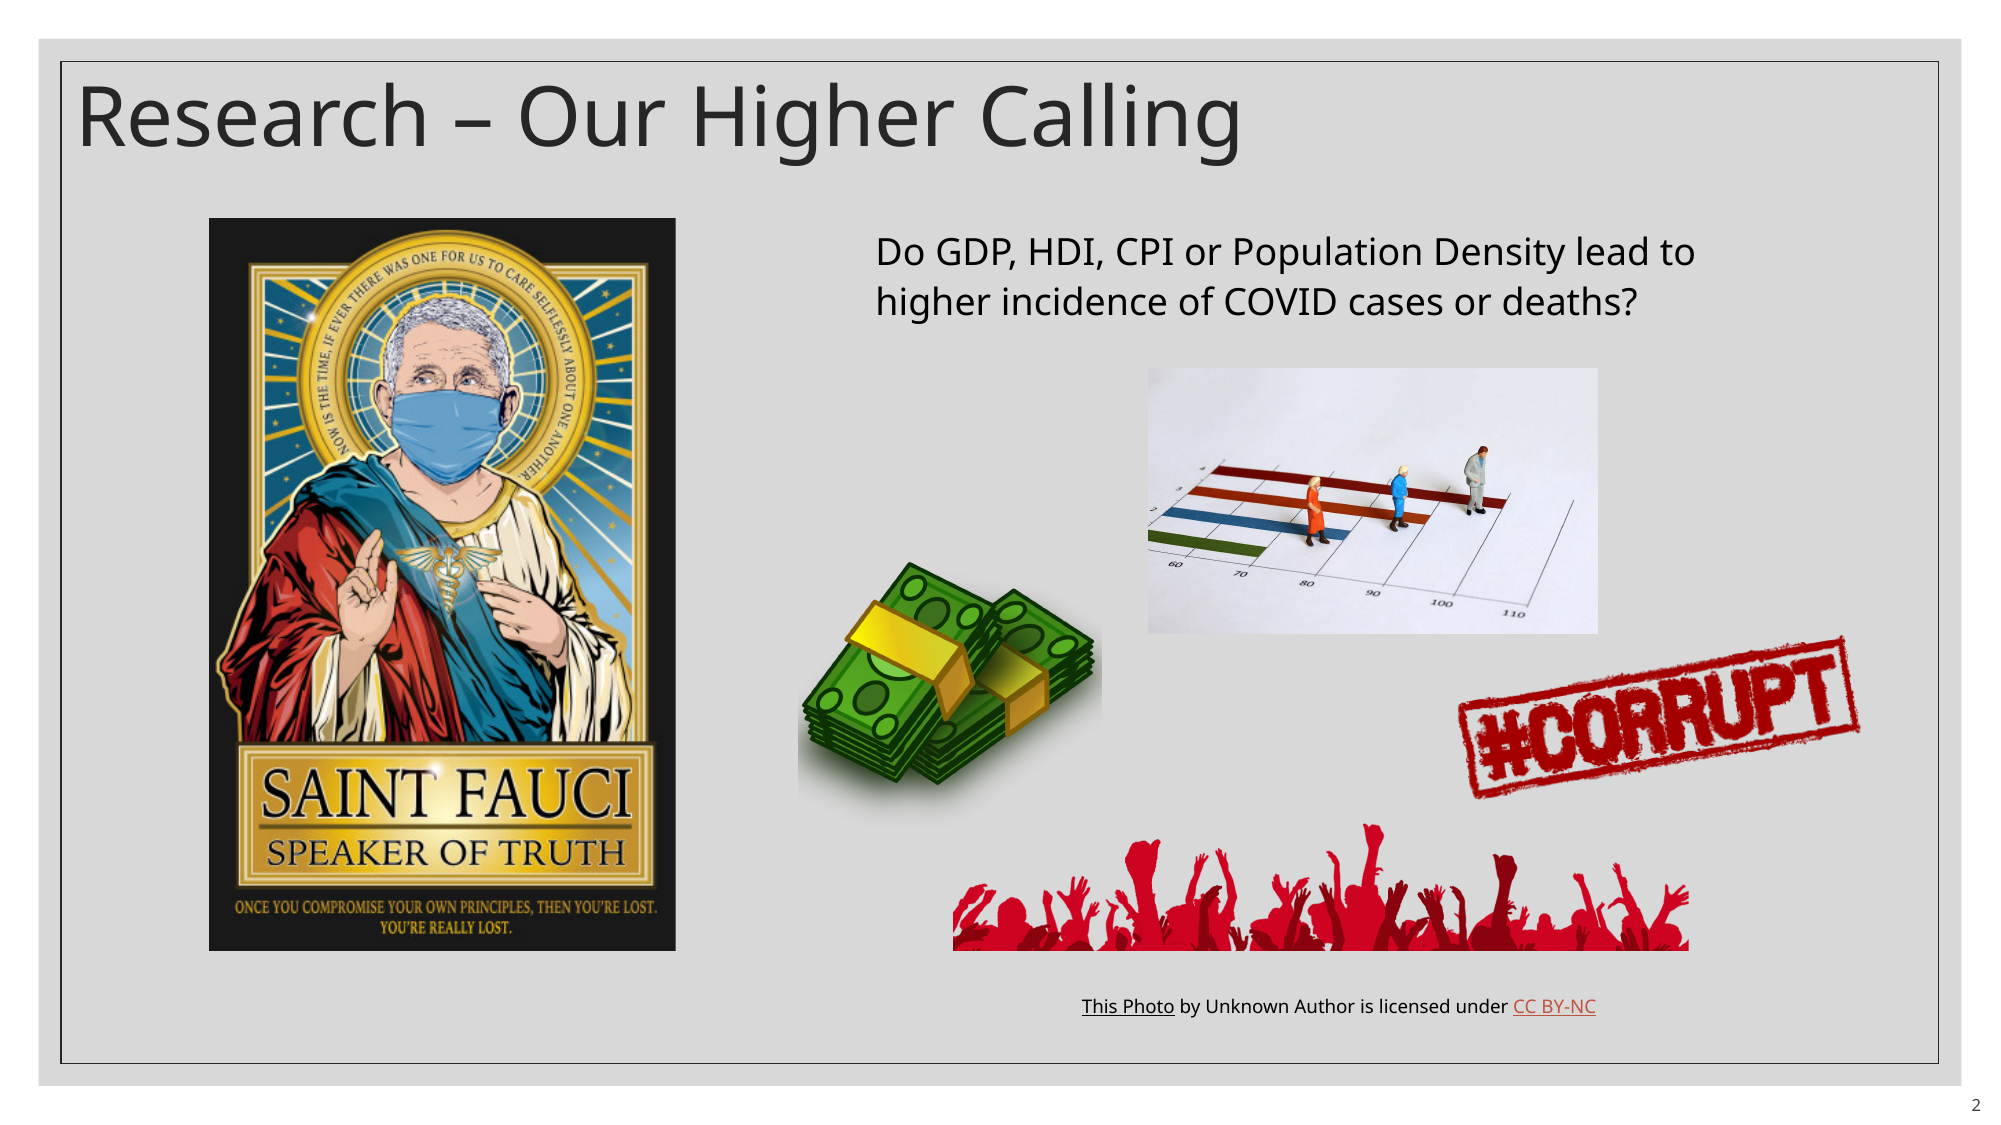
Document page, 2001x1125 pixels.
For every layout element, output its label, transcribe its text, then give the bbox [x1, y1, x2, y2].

slide_number 2 [1966, 1065, 1997, 1125]
list Do GDP, HDI, CPI or Population Density lead to higher incidence of COVID cases or deaths? [815, 216, 1798, 331]
title Research – Our Higher Calling [60, 60, 1710, 180]
text_box This Photo by Unknown Author is licensed under CC BY-NC [1067, 986, 1343, 1028]
picture [209, 218, 676, 951]
picture [798, 368, 1960, 1125]
